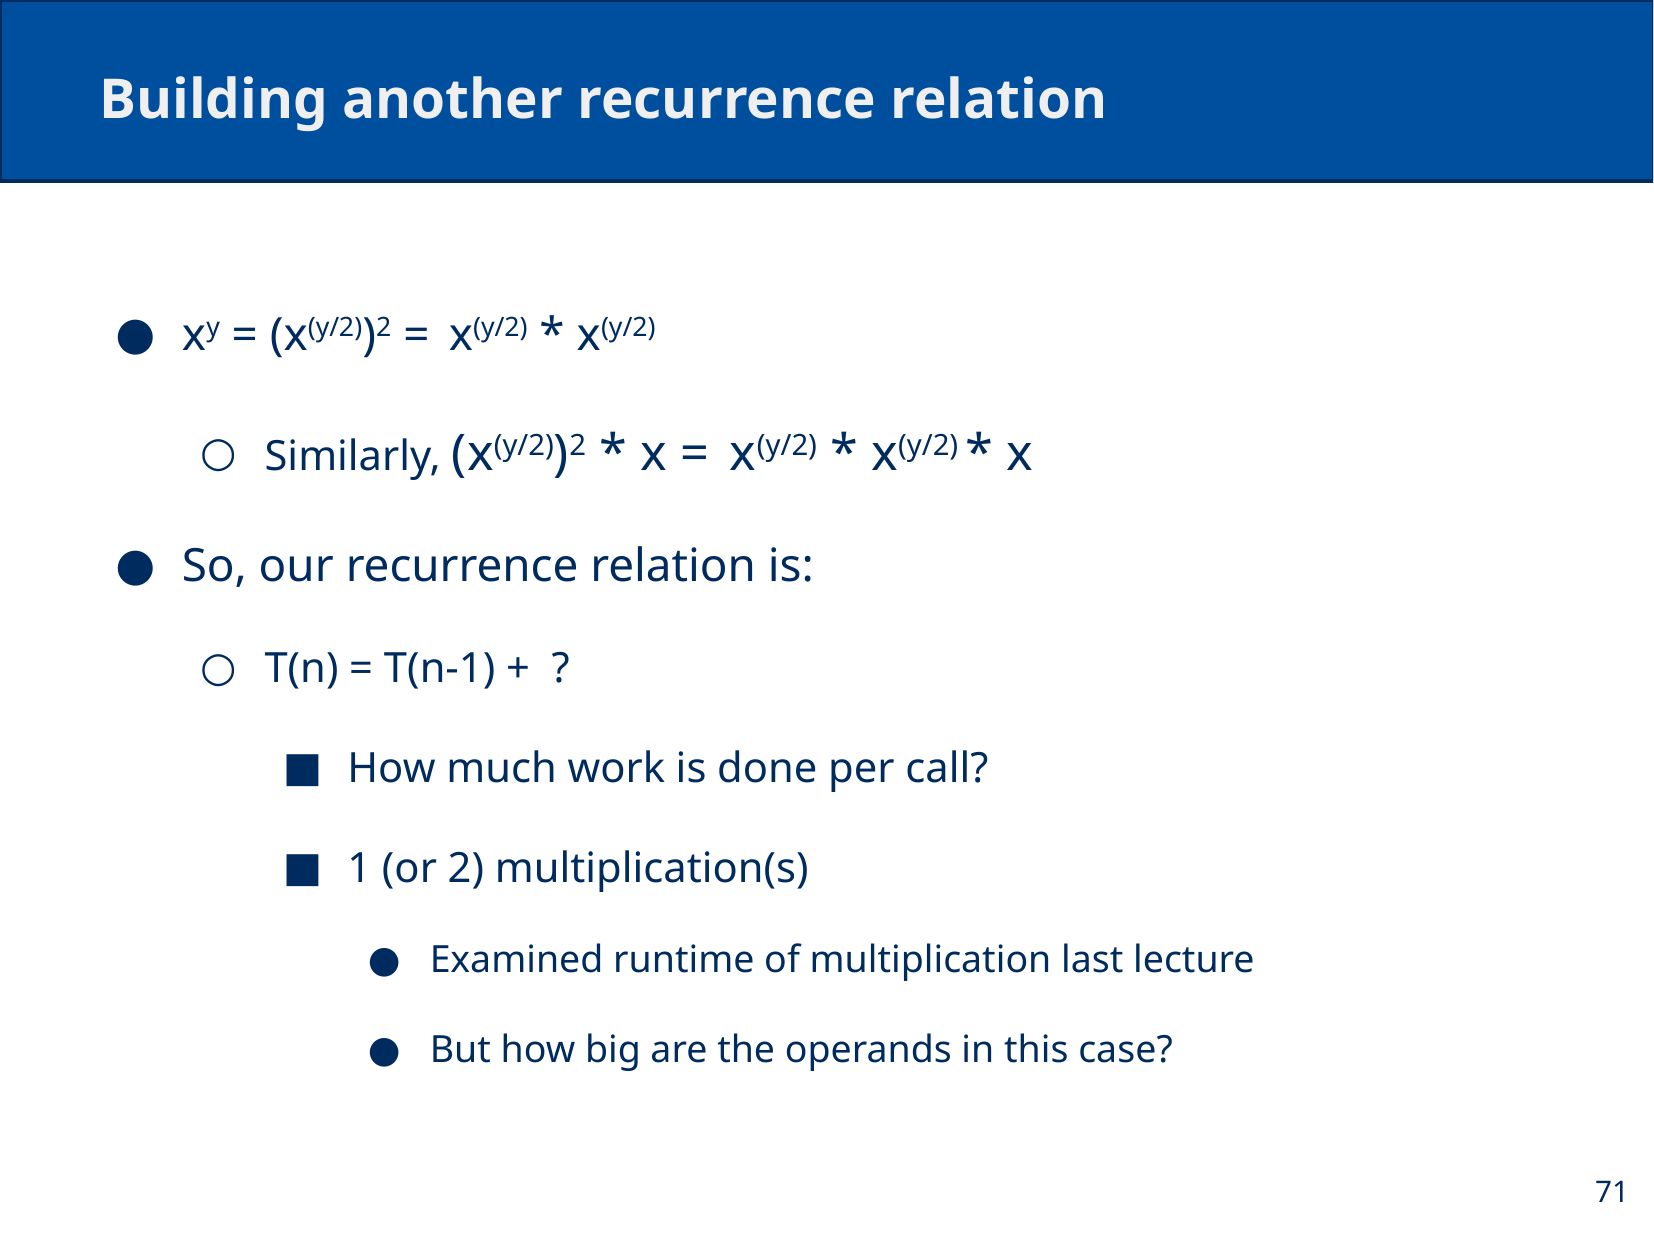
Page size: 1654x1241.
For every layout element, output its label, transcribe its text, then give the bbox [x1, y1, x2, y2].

slide_number 71 [1546, 1145, 1647, 1241]
list xy = (x(y/2))2 = x(y/2) * x(y/2) Similarly, (x(y/2))2 * x = x(y/2) * x(y/2) * x So, our recurrence relation is: T(n) = T(n-1) + ? How much work is done per call? 1 (or 2) multiplication(s) Examined runtime of multiplication last lecture But how big are the operands in this case? [82, 232, 1571, 1188]
title Building another recurrence relation [82, 36, 1571, 146]
